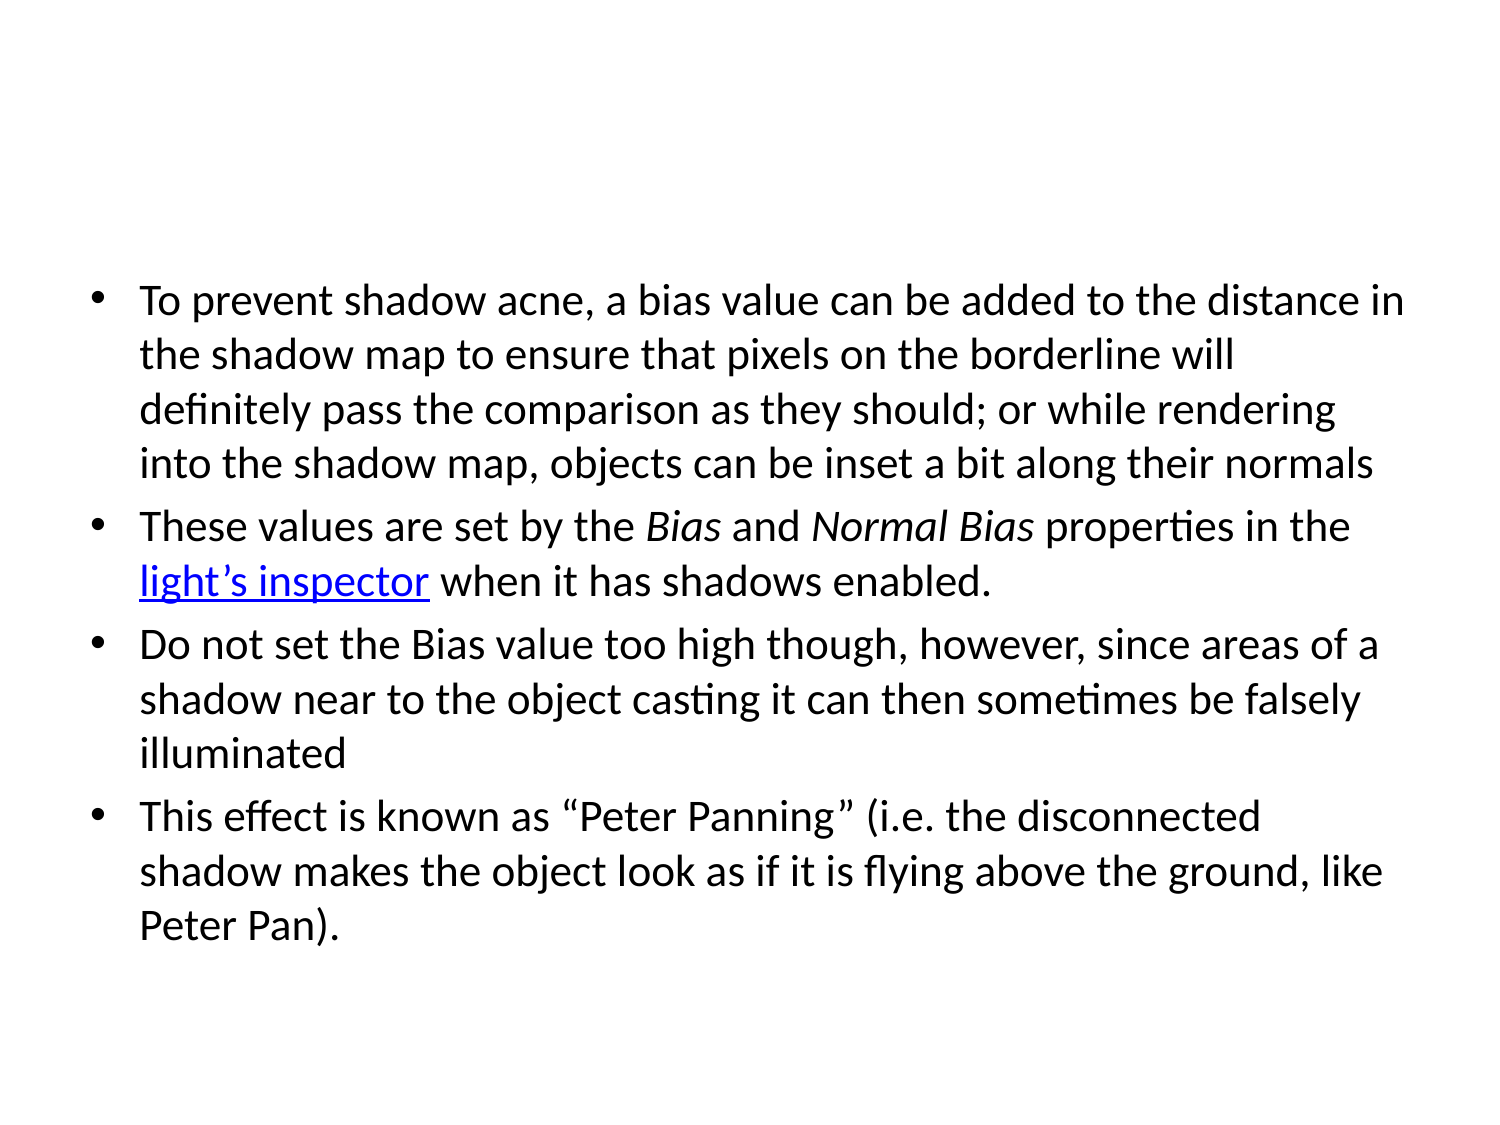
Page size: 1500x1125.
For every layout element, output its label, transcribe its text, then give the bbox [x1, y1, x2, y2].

list To prevent shadow acne, a bias value can be added to the distance in the shadow map to ensure that pixels on the borderline will definitely pass the comparison as they should; or while rendering into the shadow map, objects can be inset a bit along their normals These values are set by the Bias and Normal Bias properties in the light’s inspector when it has shadows enabled. Do not set the Bias value too high though, however, since areas of a shadow near to the object casting it can then sometimes be falsely illuminated This effect is known as “Peter Panning” (i.e. the disconnected shadow makes the object look as if it is flying above the ground, like Peter Pan). [75, 262, 1425, 1005]
